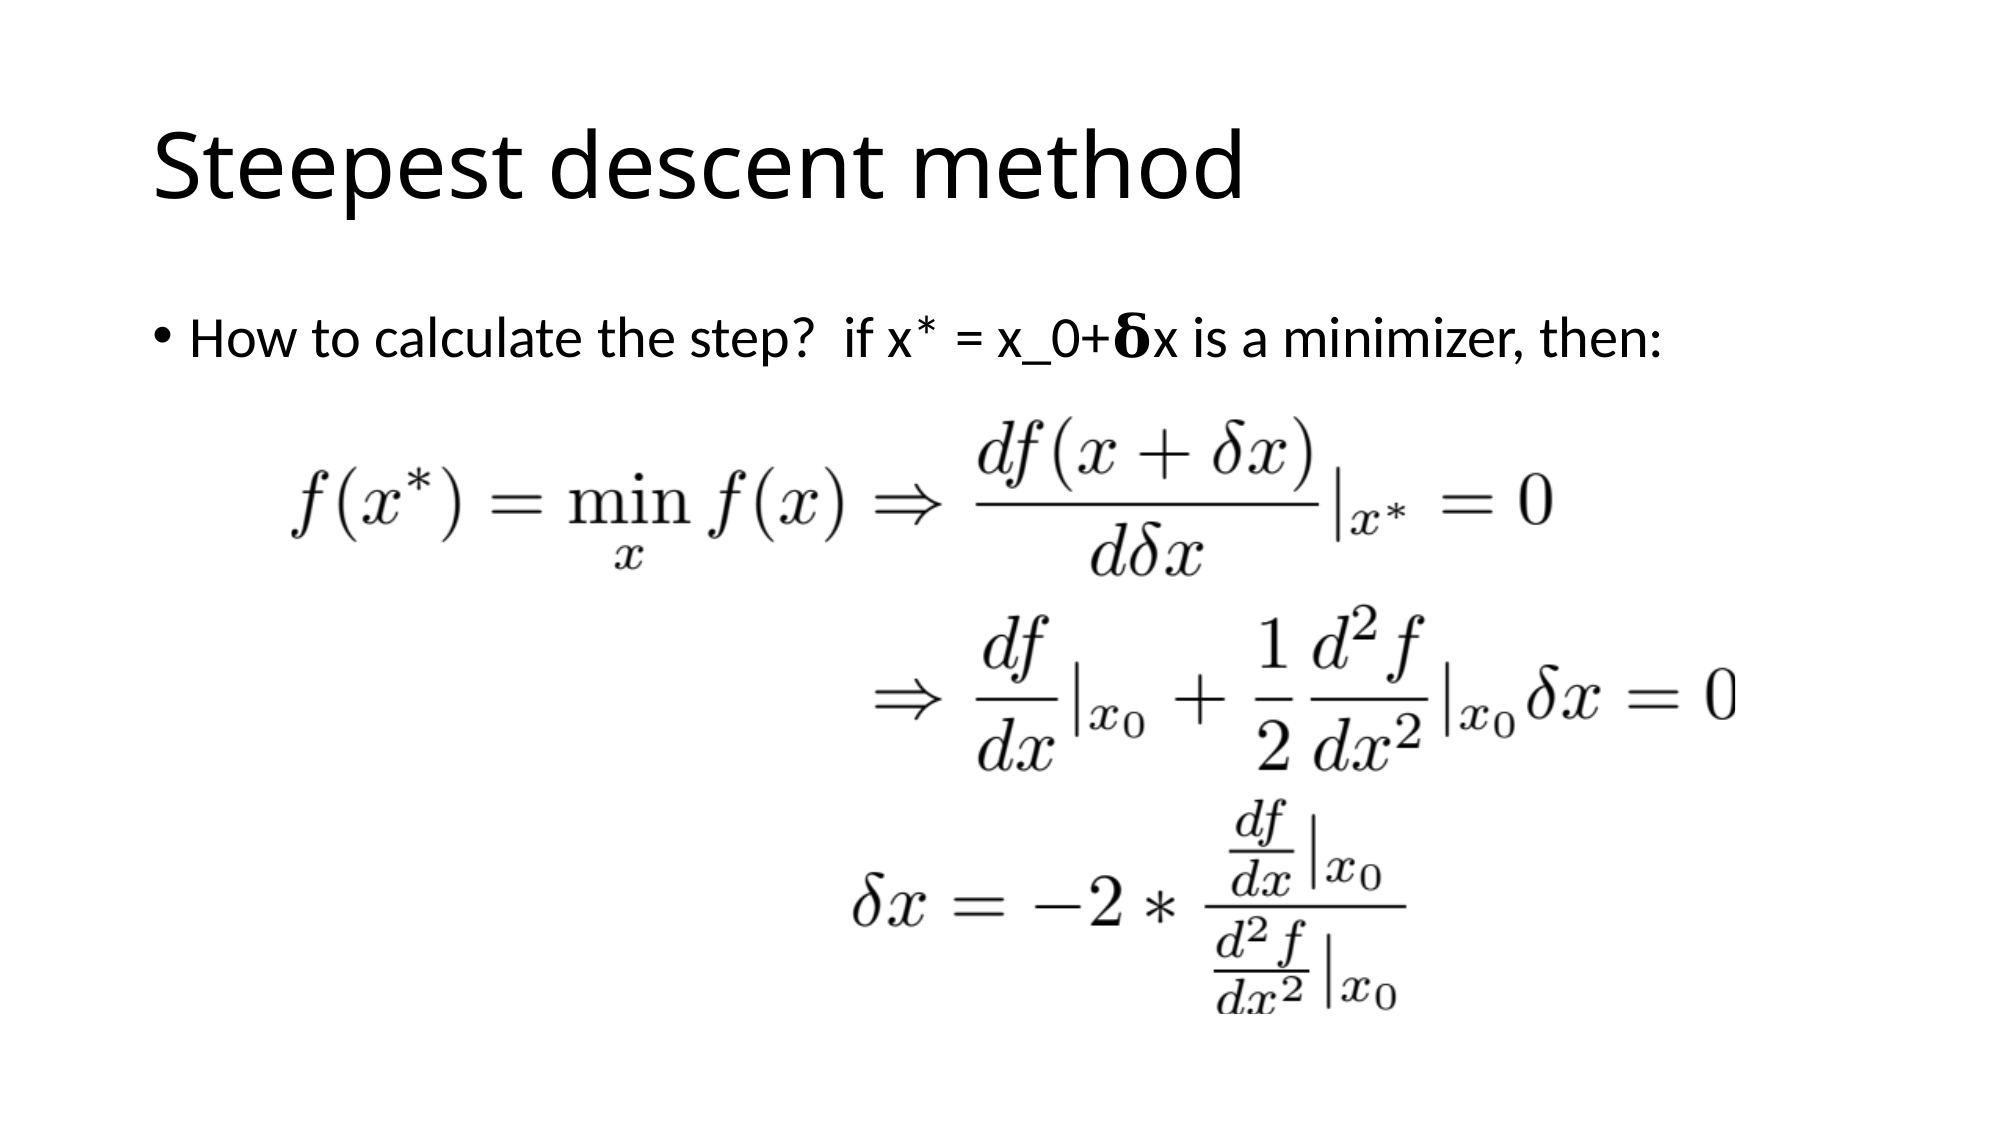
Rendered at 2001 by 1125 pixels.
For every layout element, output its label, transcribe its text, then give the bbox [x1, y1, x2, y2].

title Steepest descent method [137, 59, 1863, 278]
picture [291, 415, 1736, 1014]
list How to calculate the step? if x* = x_0+𝛅x is a minimizer, then: [137, 299, 1863, 1014]
